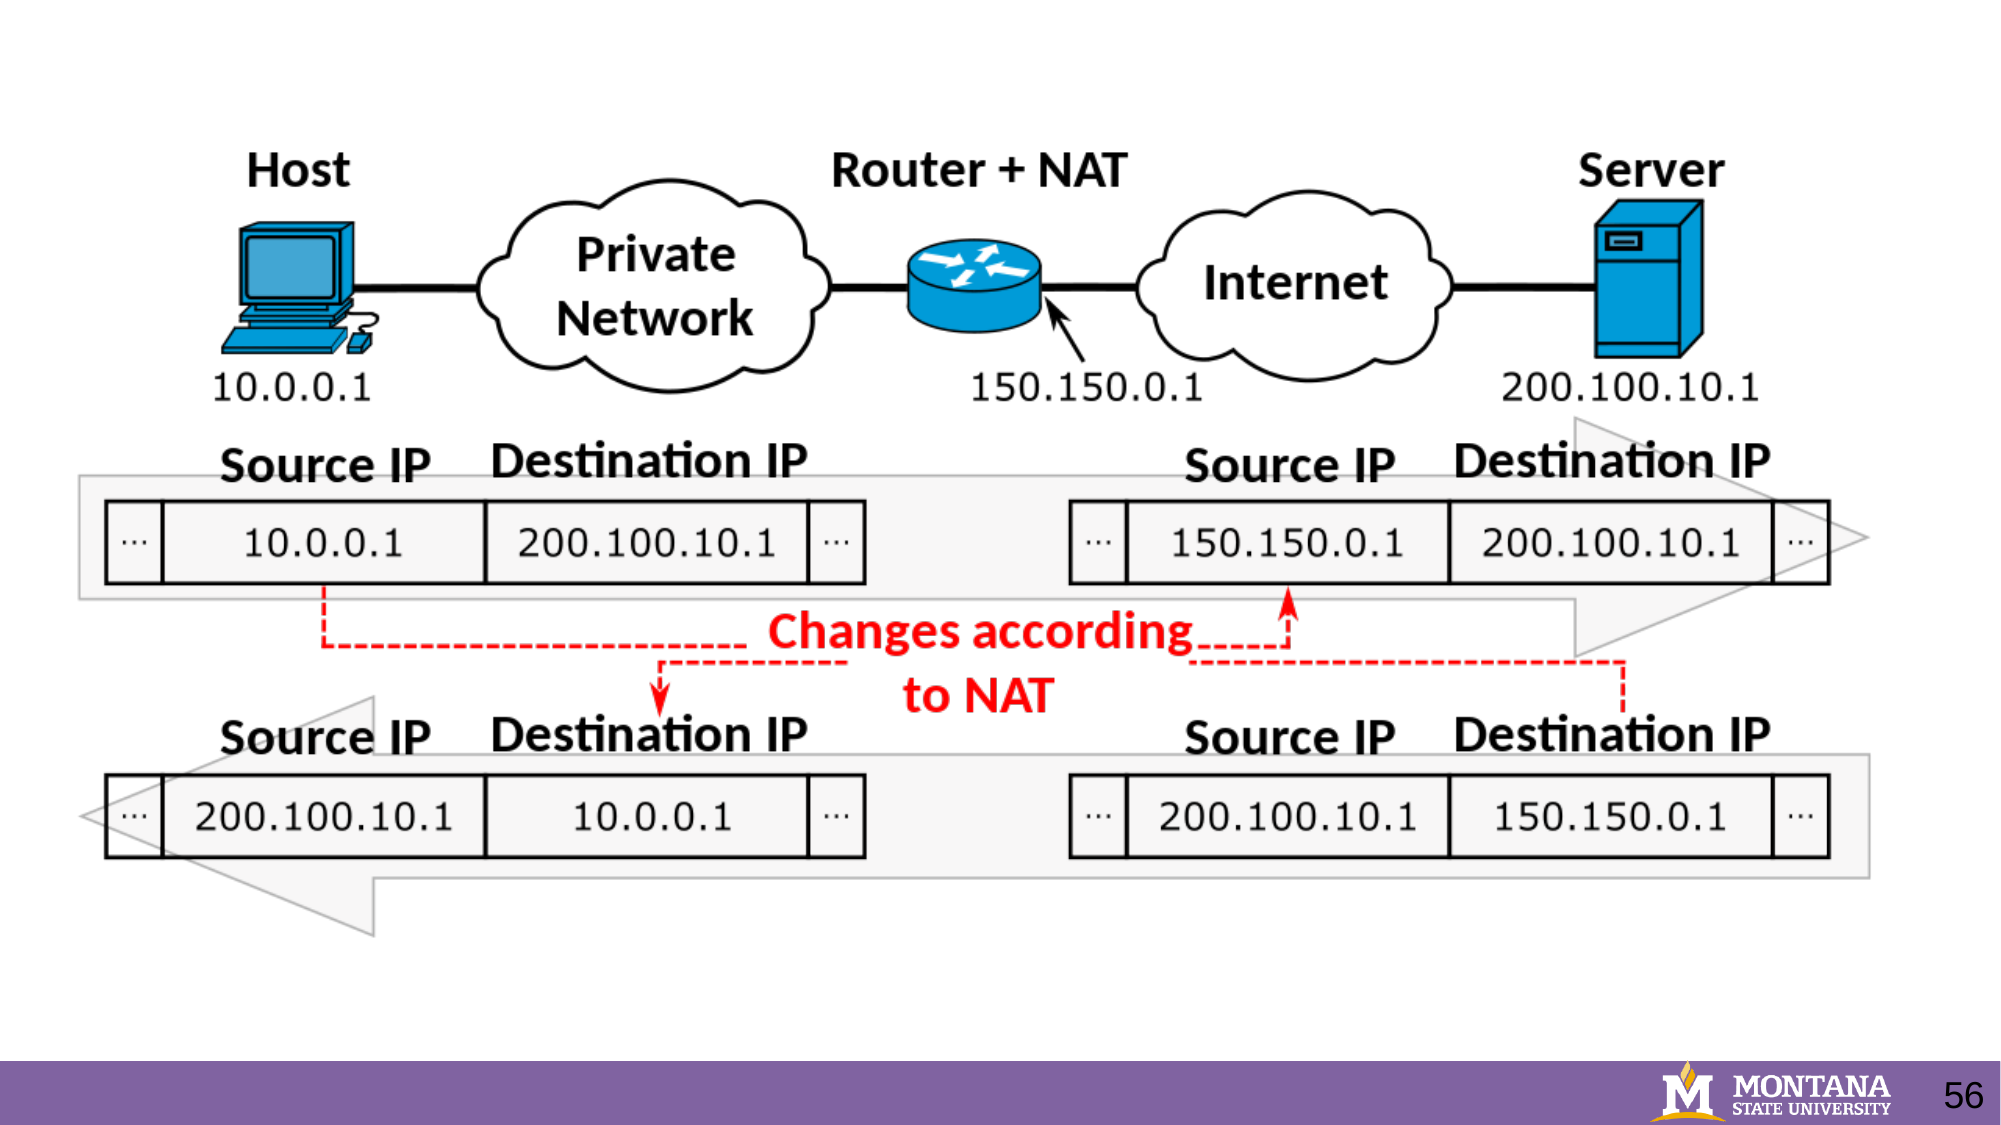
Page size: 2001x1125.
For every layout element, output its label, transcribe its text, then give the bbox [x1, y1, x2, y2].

picture [37, 112, 1913, 980]
slide_number 56 [1937, 1072, 1994, 1125]
picture [1650, 1060, 1891, 1122]
